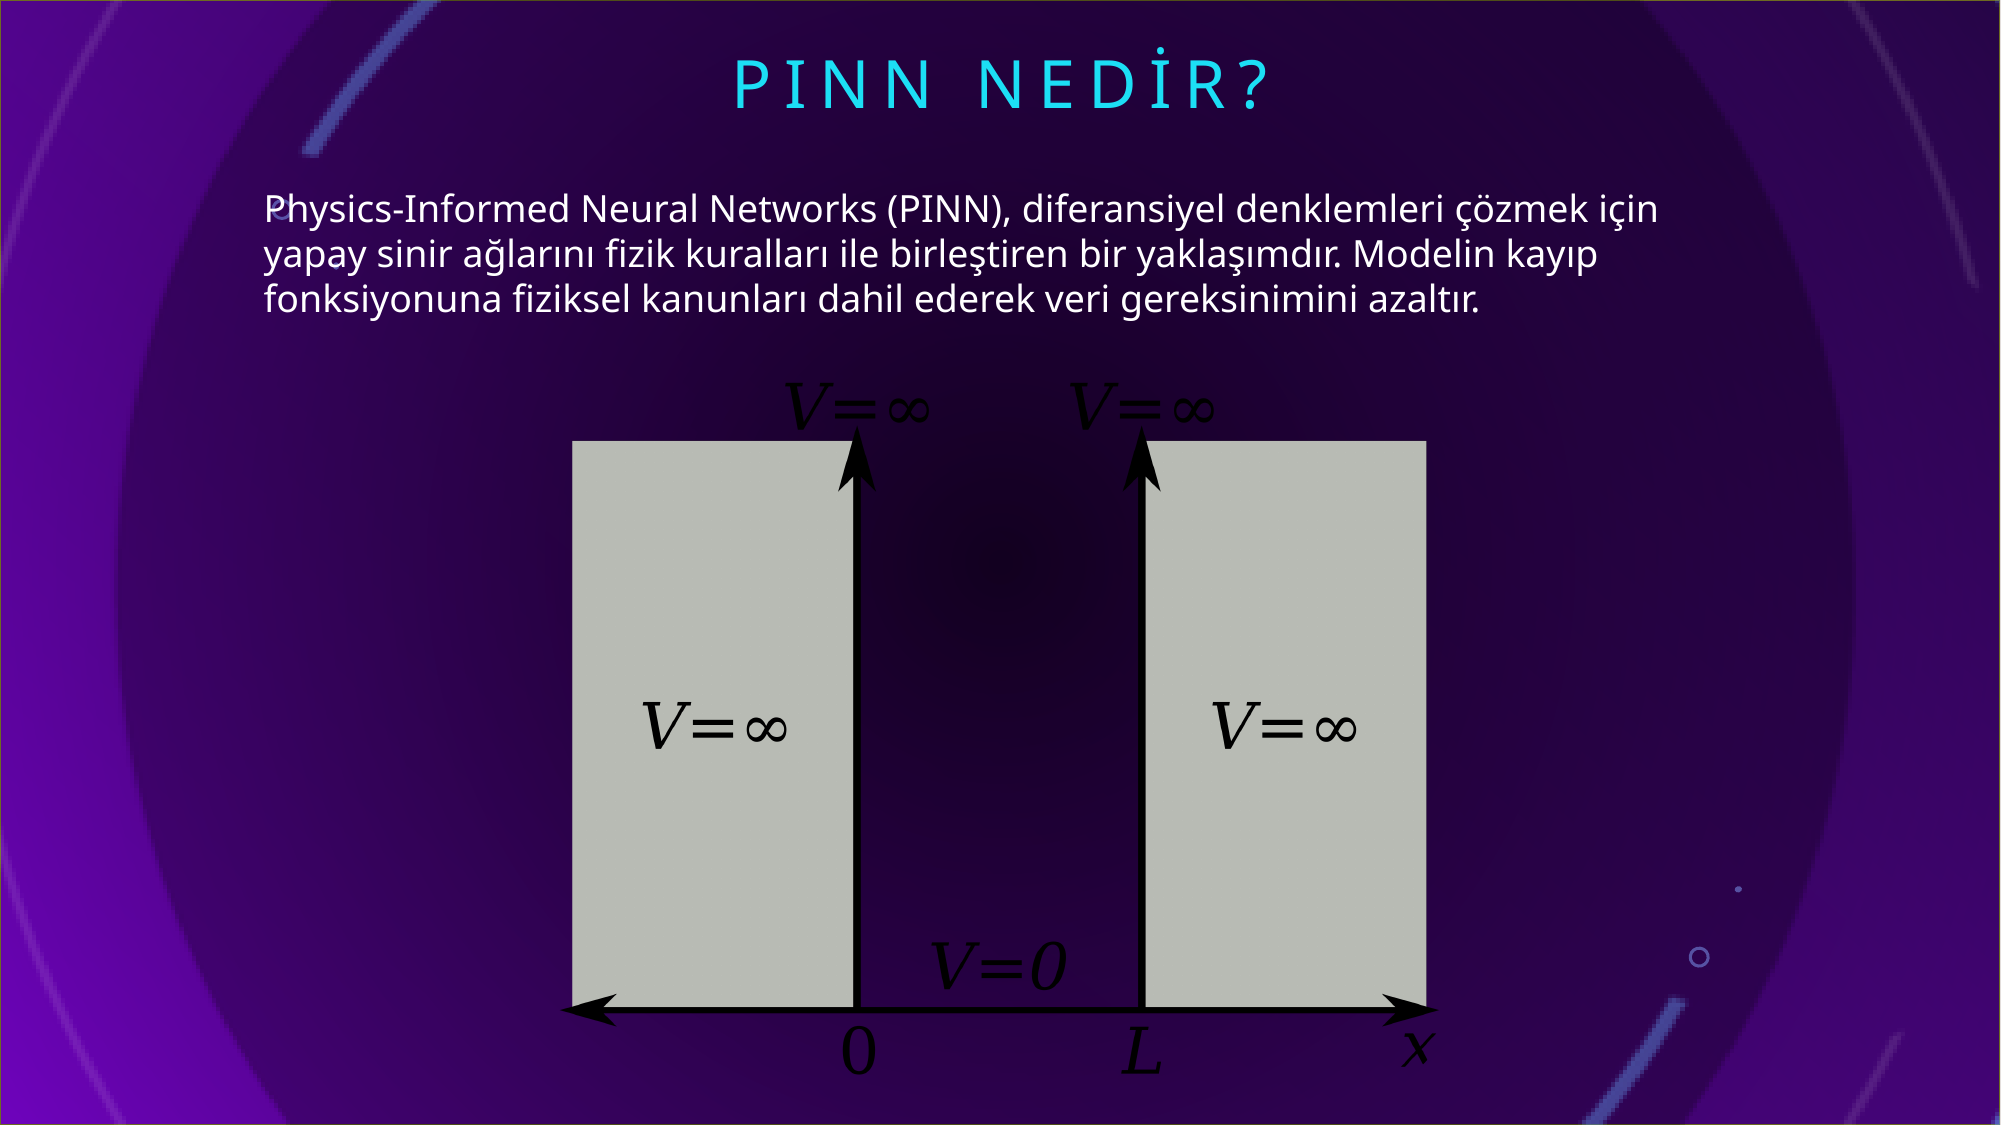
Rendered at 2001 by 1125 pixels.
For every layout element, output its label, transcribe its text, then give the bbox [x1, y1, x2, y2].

picture [0, 0, 2000, 1125]
title Pınn nedir? [481, 43, 1519, 131]
text_box Physics-Informed Neural Networks (PINN), diferansiyel denklemleri çözmek için yapay sinir ağlarını fizik kuralları ile birleştiren bir yaklaşımdır. Modelin kayıp fonksiyonuna fiziksel kanunları dahil ederek veri gereksinimini azaltır. [248, 177, 1751, 418]
